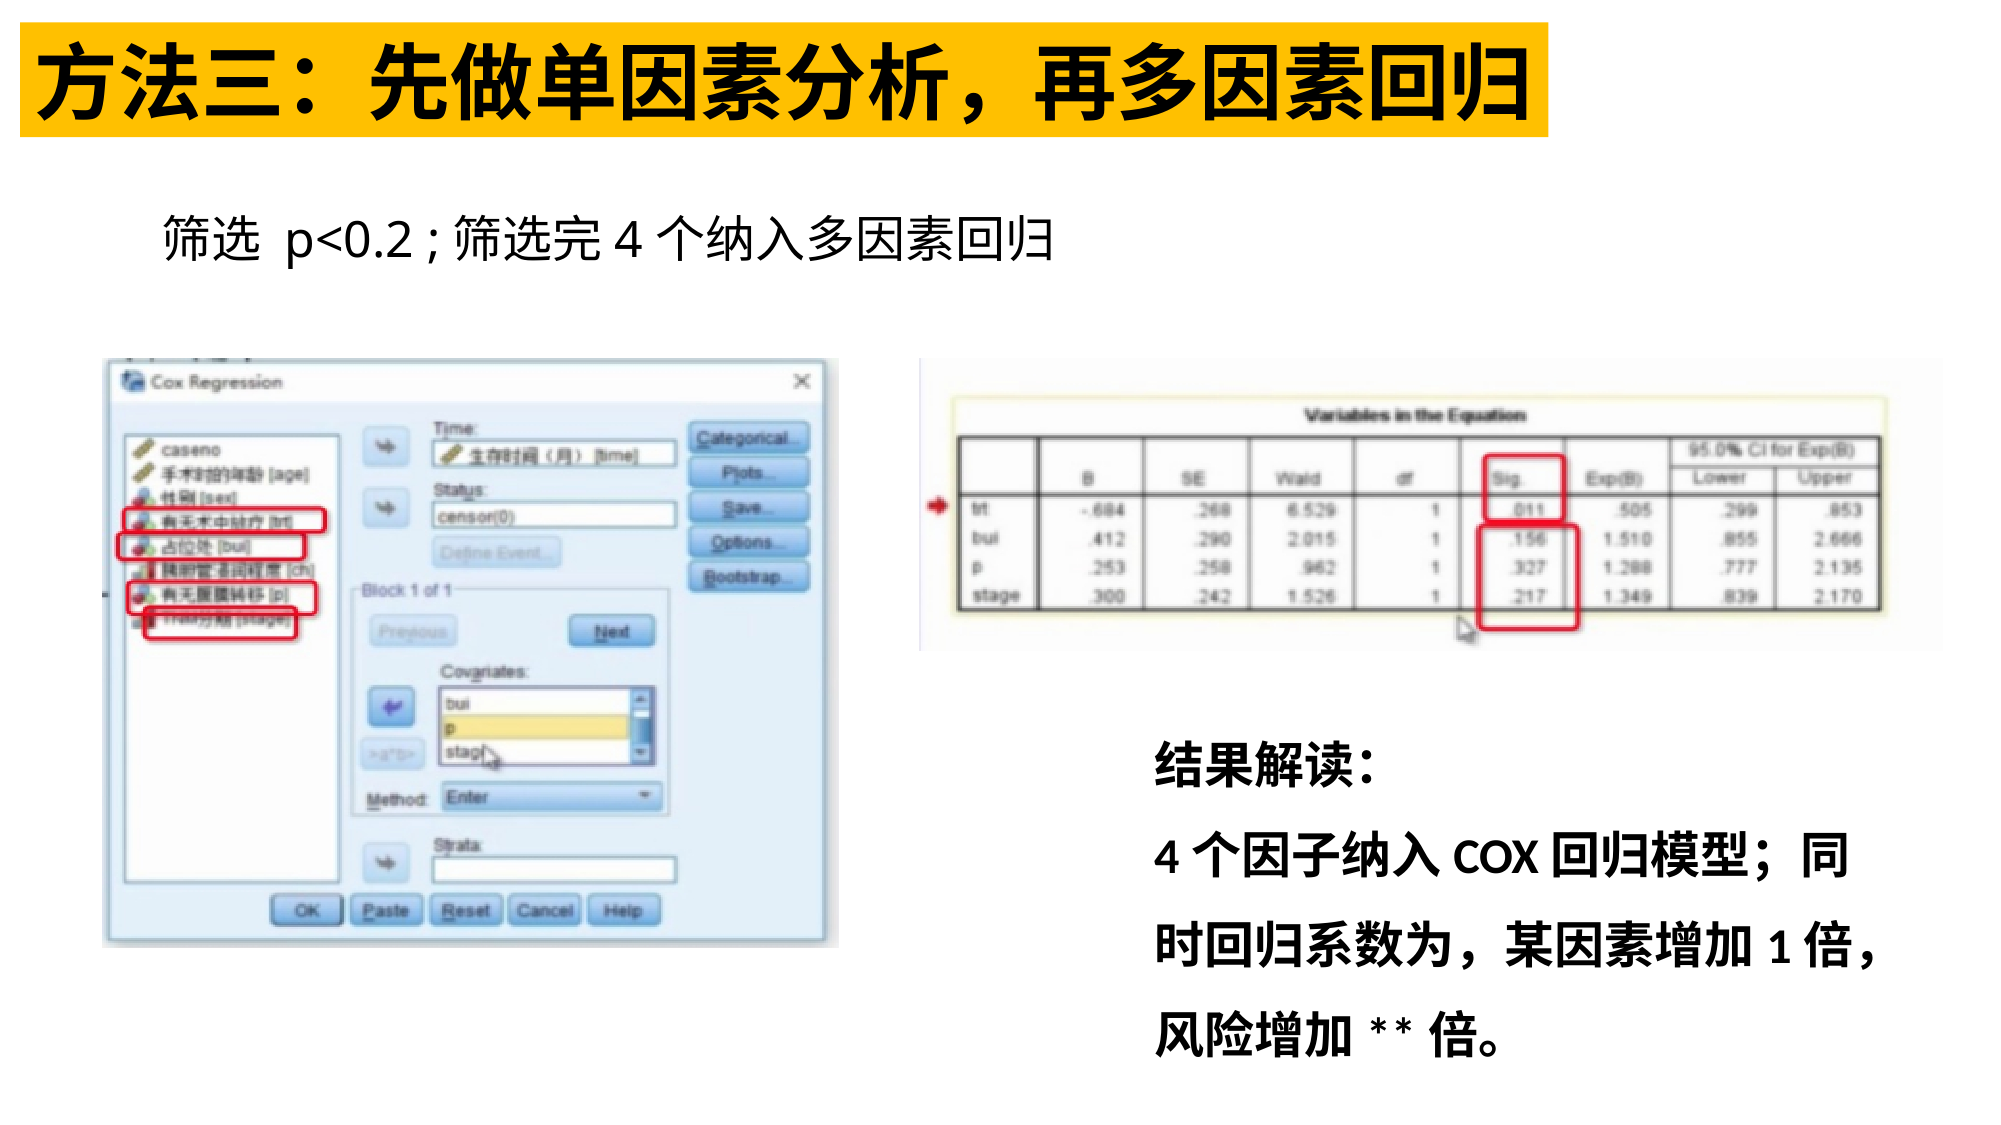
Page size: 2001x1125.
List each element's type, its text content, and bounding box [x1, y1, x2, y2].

text_box 方法三：先做单因素分析，再多因素回归 [20, 22, 1549, 138]
text_box 筛选 p<0.2 ;筛选完4个纳入多因素回归 [102, 170, 1072, 326]
picture [919, 358, 1943, 651]
picture [102, 358, 839, 948]
text_box 结果解读： 4个因子纳入COX回归模型；同时回归系数为，某因素增加1倍，风险增加**倍。 [1139, 696, 1885, 1072]
